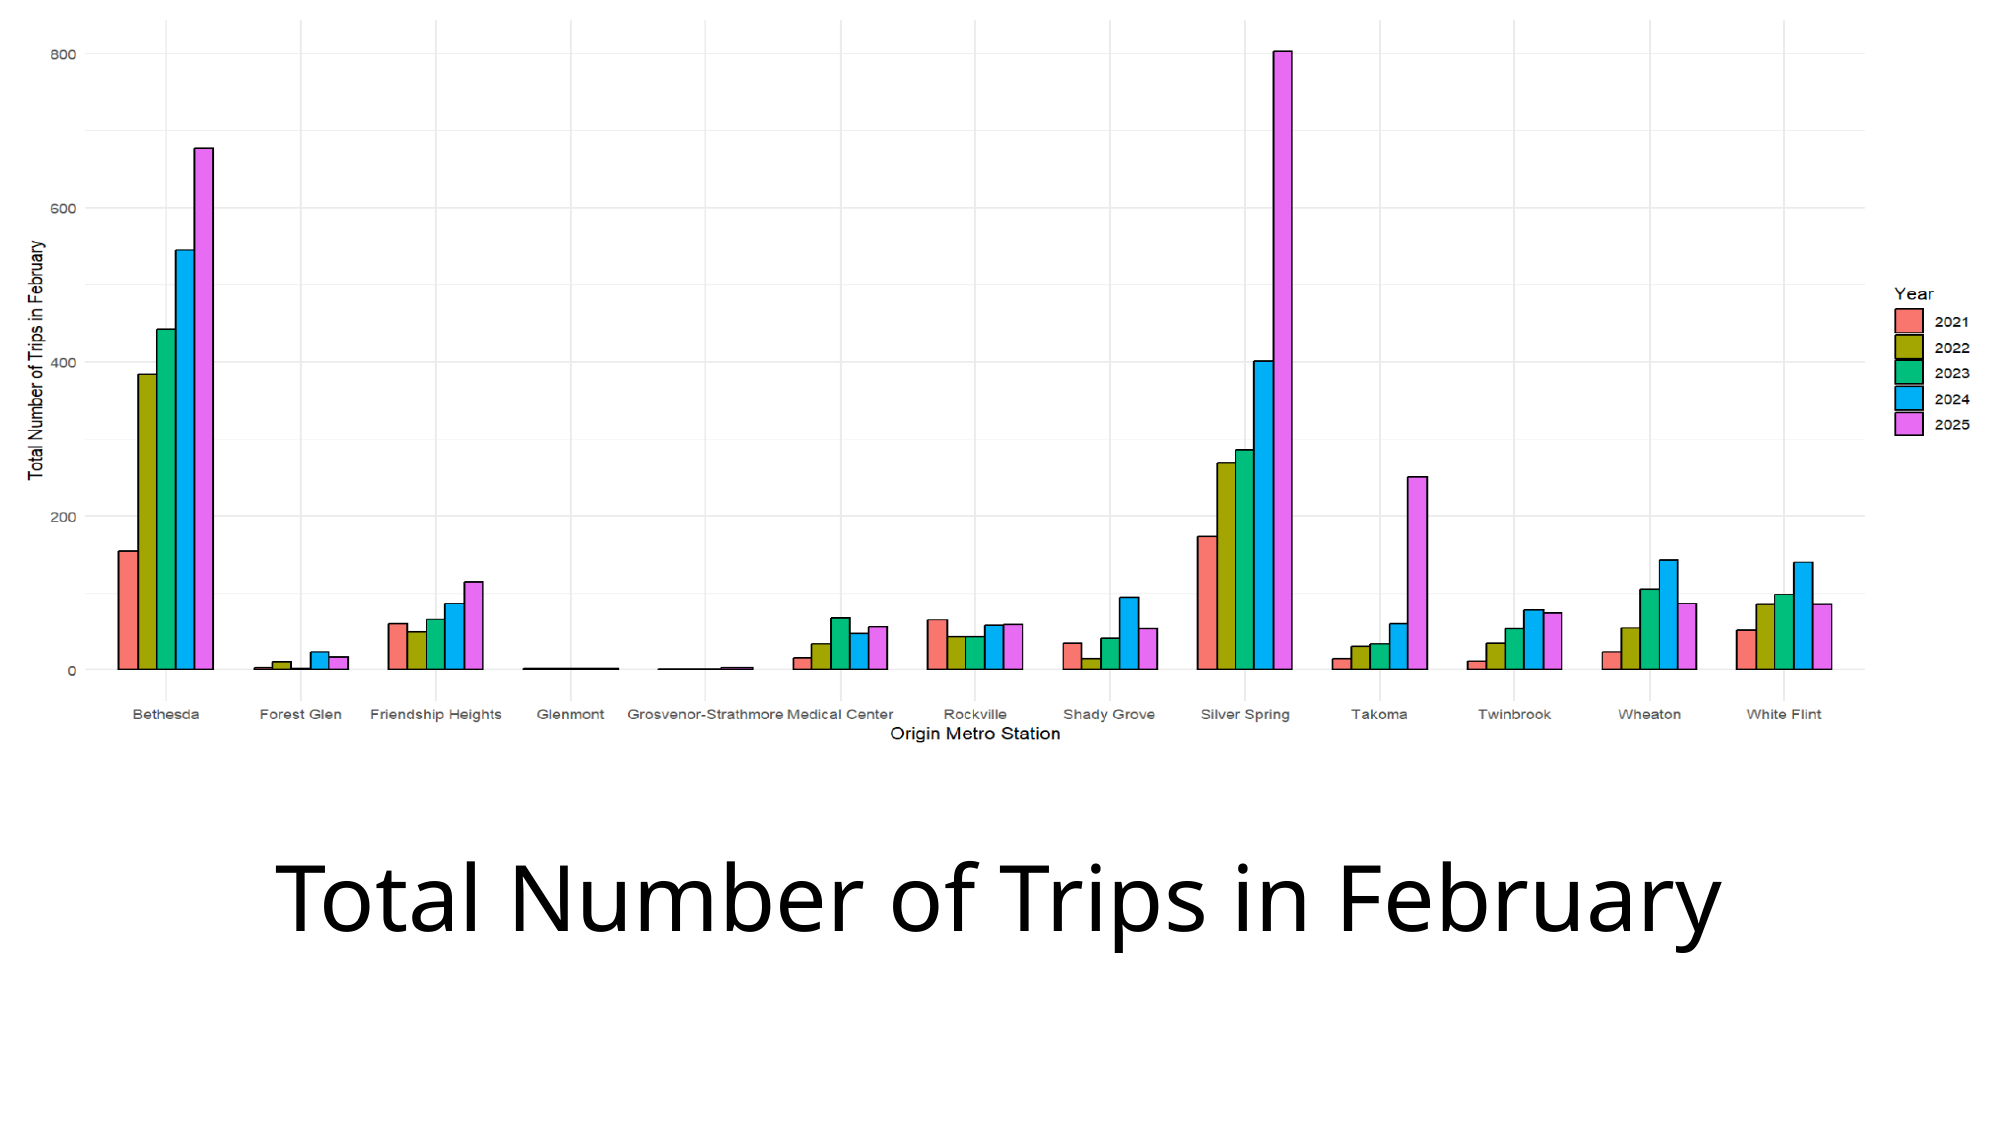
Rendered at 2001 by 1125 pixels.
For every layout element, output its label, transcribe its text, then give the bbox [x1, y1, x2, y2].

title Total Number of Trips in February [137, 793, 1863, 1011]
picture [16, 0, 1983, 751]
